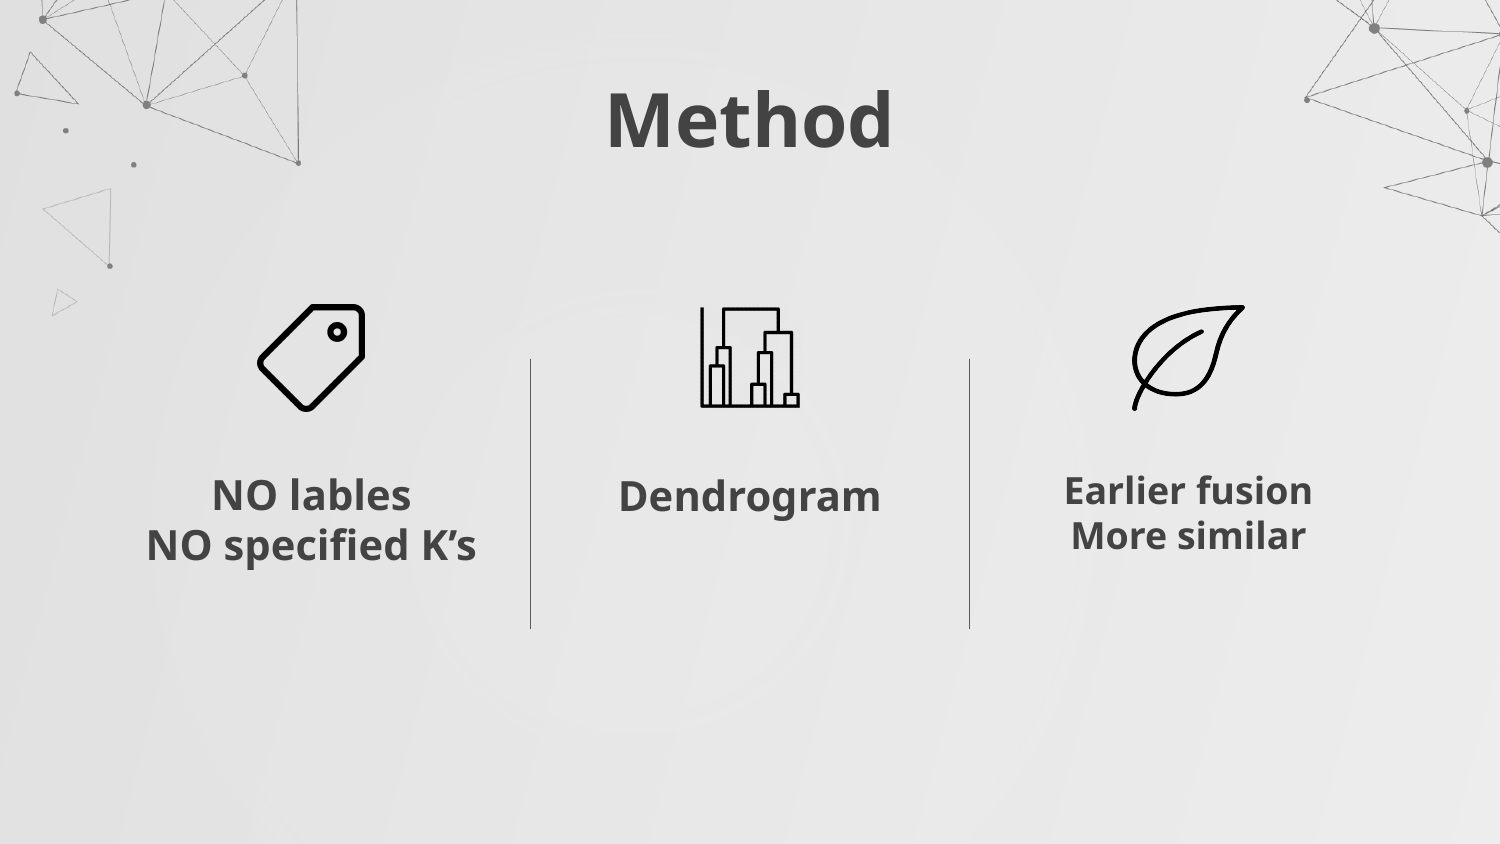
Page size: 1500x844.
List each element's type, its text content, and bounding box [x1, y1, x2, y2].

title Dendrogram [536, 460, 964, 531]
title Method [322, 57, 1178, 214]
title NO lables NO specified K’s [92, 460, 526, 577]
picture [0, 0, 1500, 844]
title Earlier fusion More similar [974, 460, 1408, 565]
